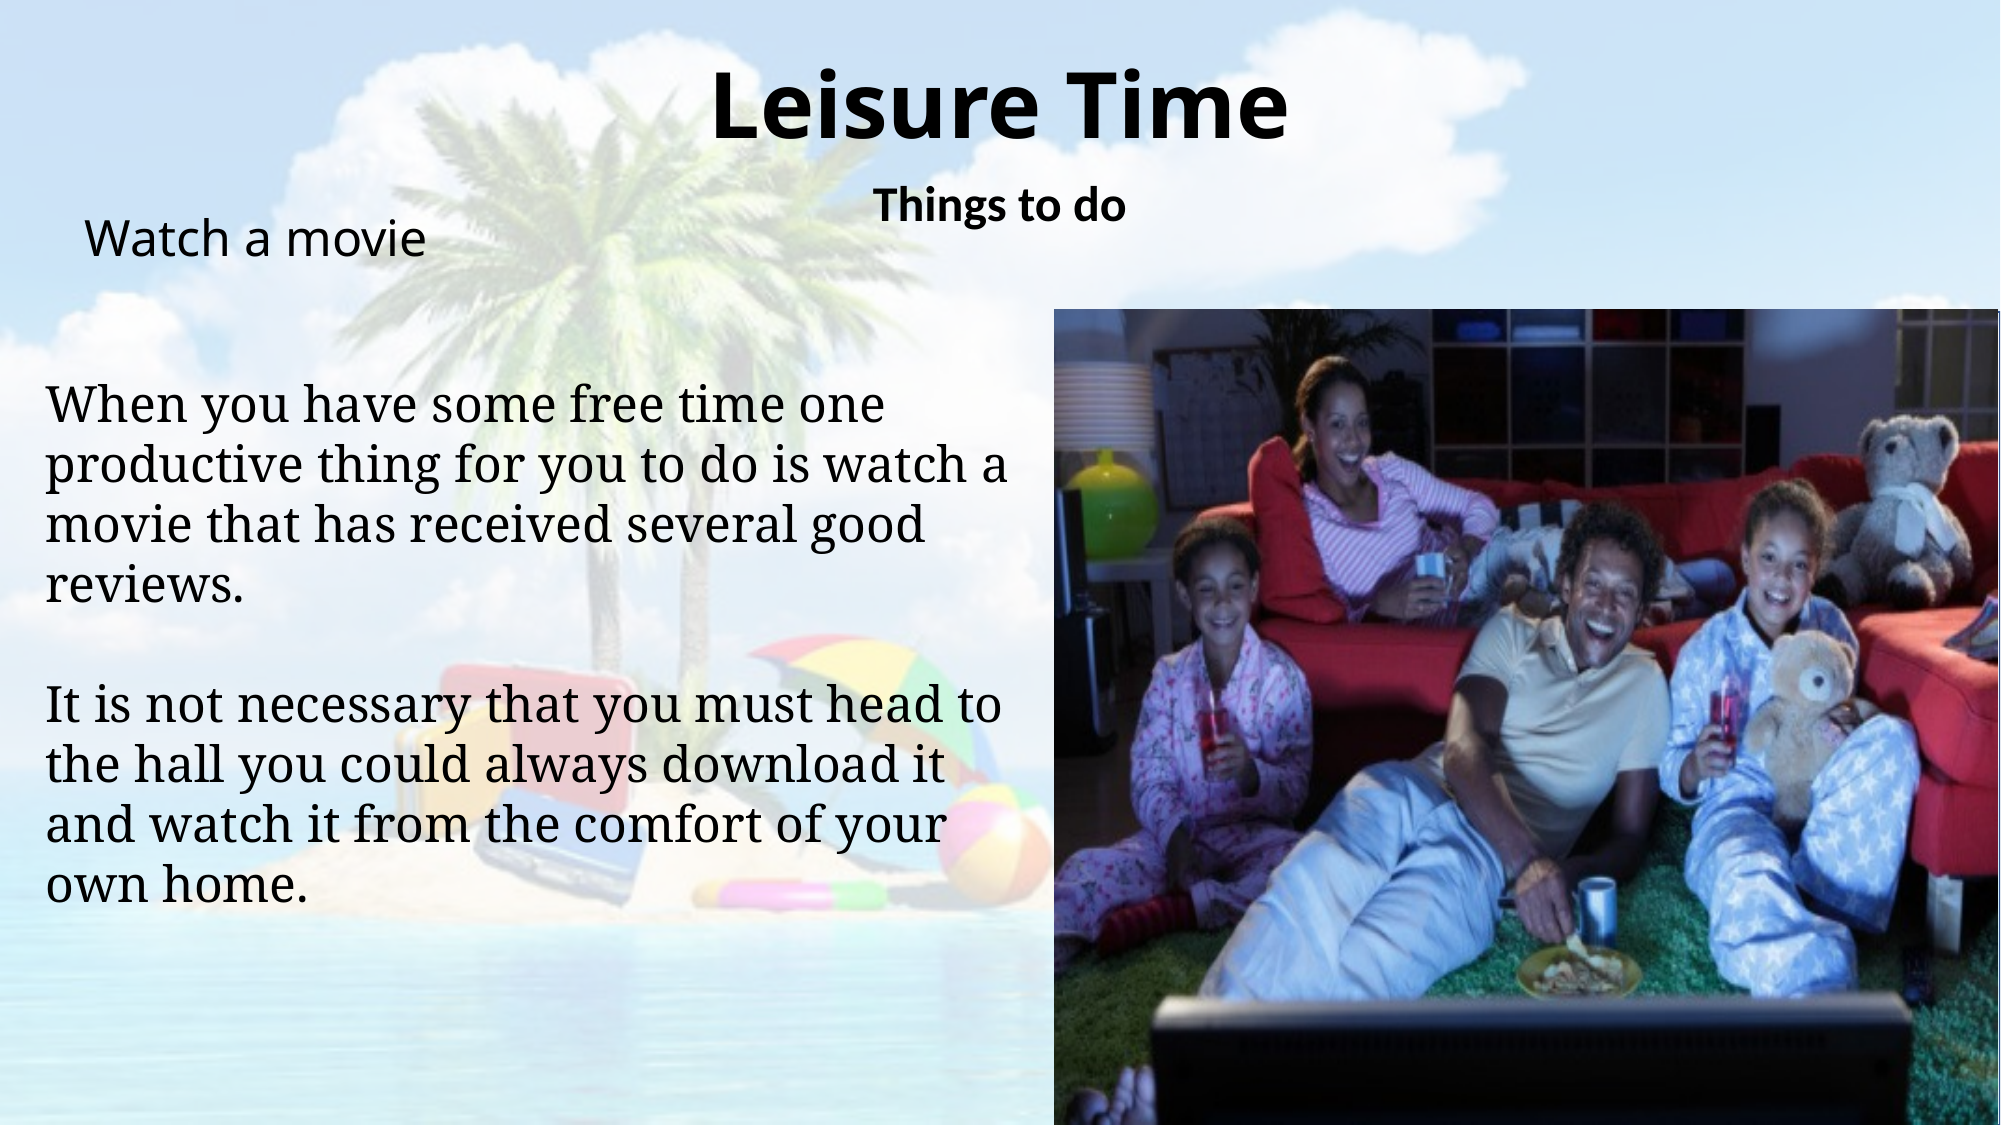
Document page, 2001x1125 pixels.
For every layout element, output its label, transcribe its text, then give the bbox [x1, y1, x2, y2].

text_box Watch a movie [70, 198, 1074, 274]
picture [1054, 309, 1998, 1125]
title Leisure Time [137, 0, 1863, 218]
text_box When you have some free time one productive thing for you to do is watch a movie that has received several good reviews. It is not necessary that you must head to the hall you could always download it and watch it from the comfort of your own home. [30, 365, 1034, 921]
text_box Things to do [712, 163, 1288, 239]
